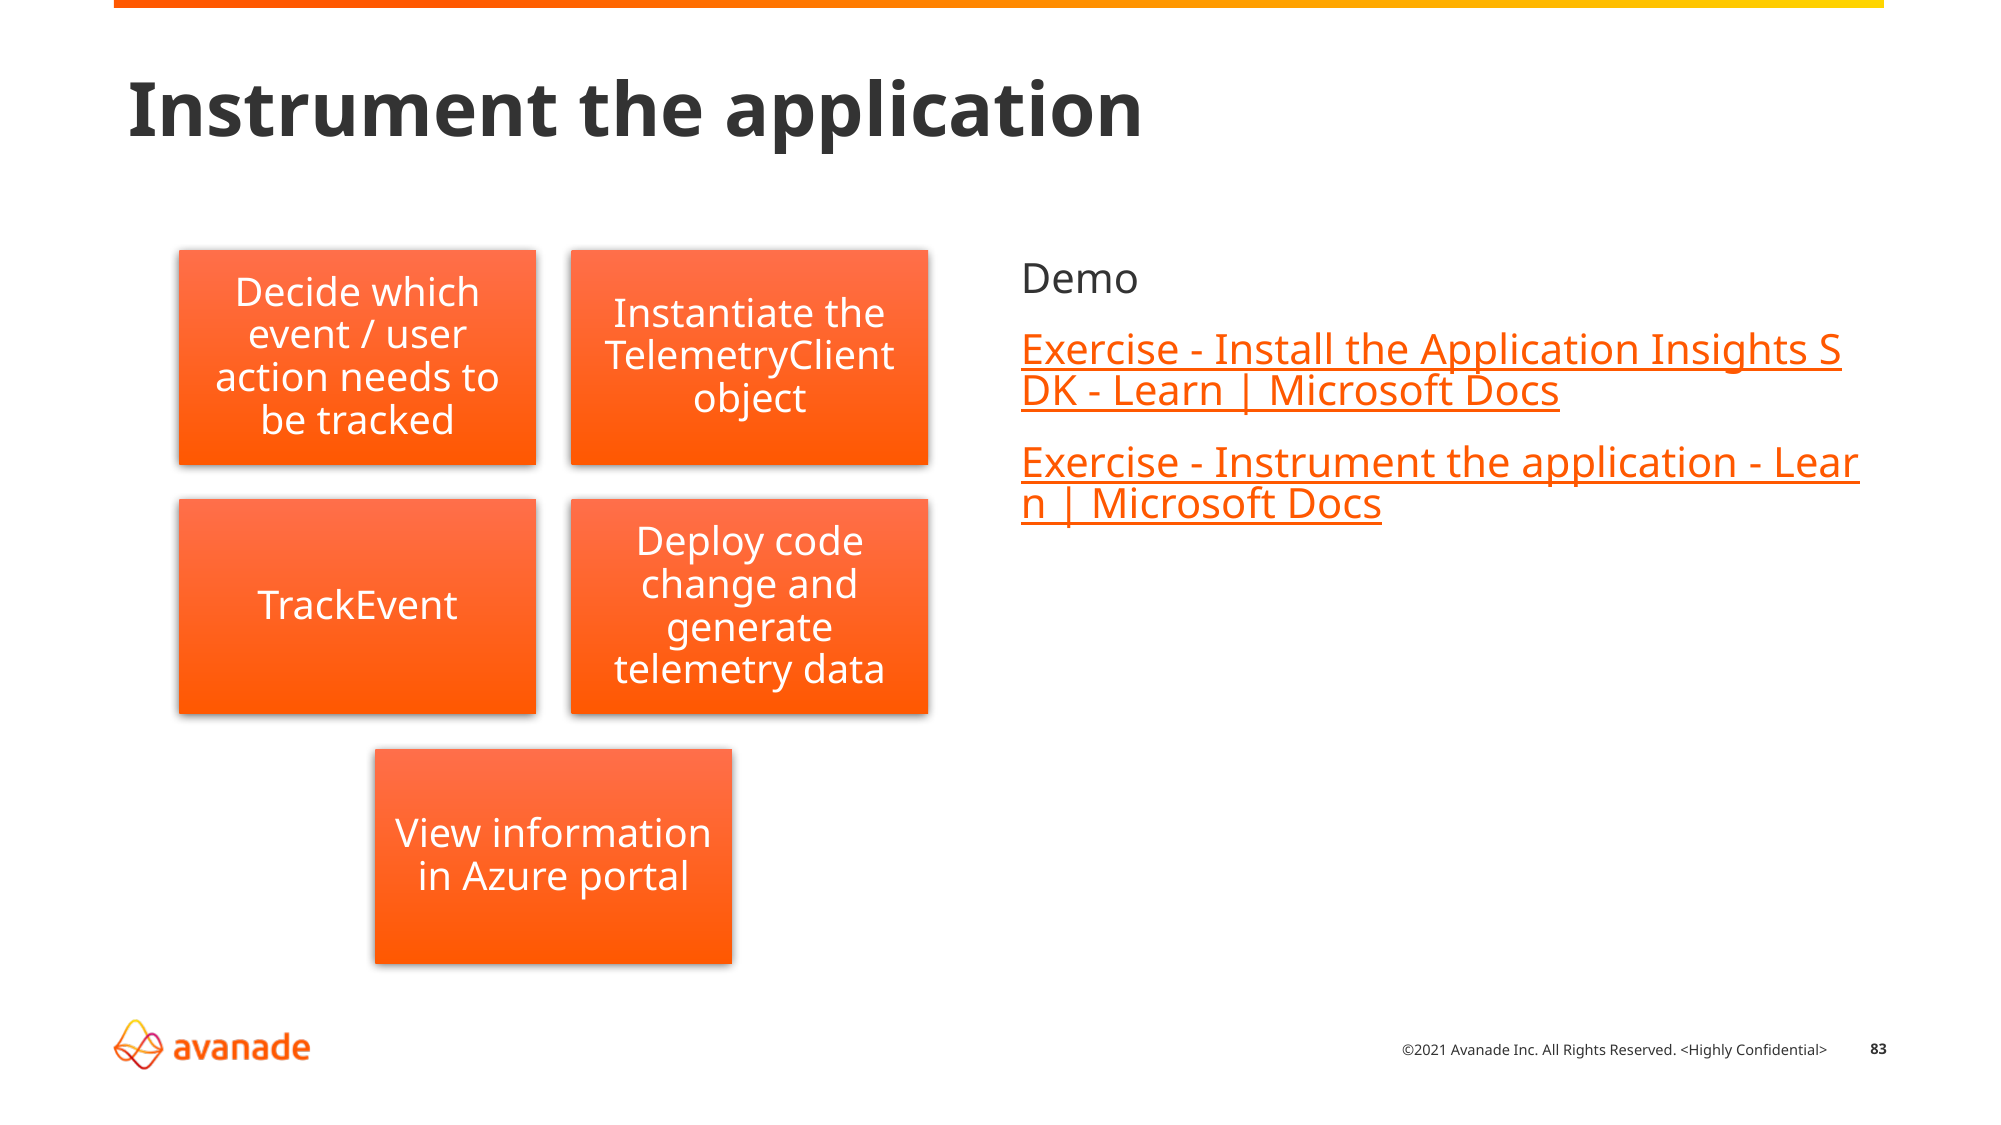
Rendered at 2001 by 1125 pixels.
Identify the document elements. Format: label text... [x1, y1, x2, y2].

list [113, 249, 995, 964]
title Instrument the application [113, 64, 1883, 228]
list Demo Exercise - Install the Application Insights SDK - Learn | Microsoft Docs Exercise - Instrument the application - Learn | Microsoft Docs [1005, 249, 1887, 964]
picture [93, 999, 339, 1090]
